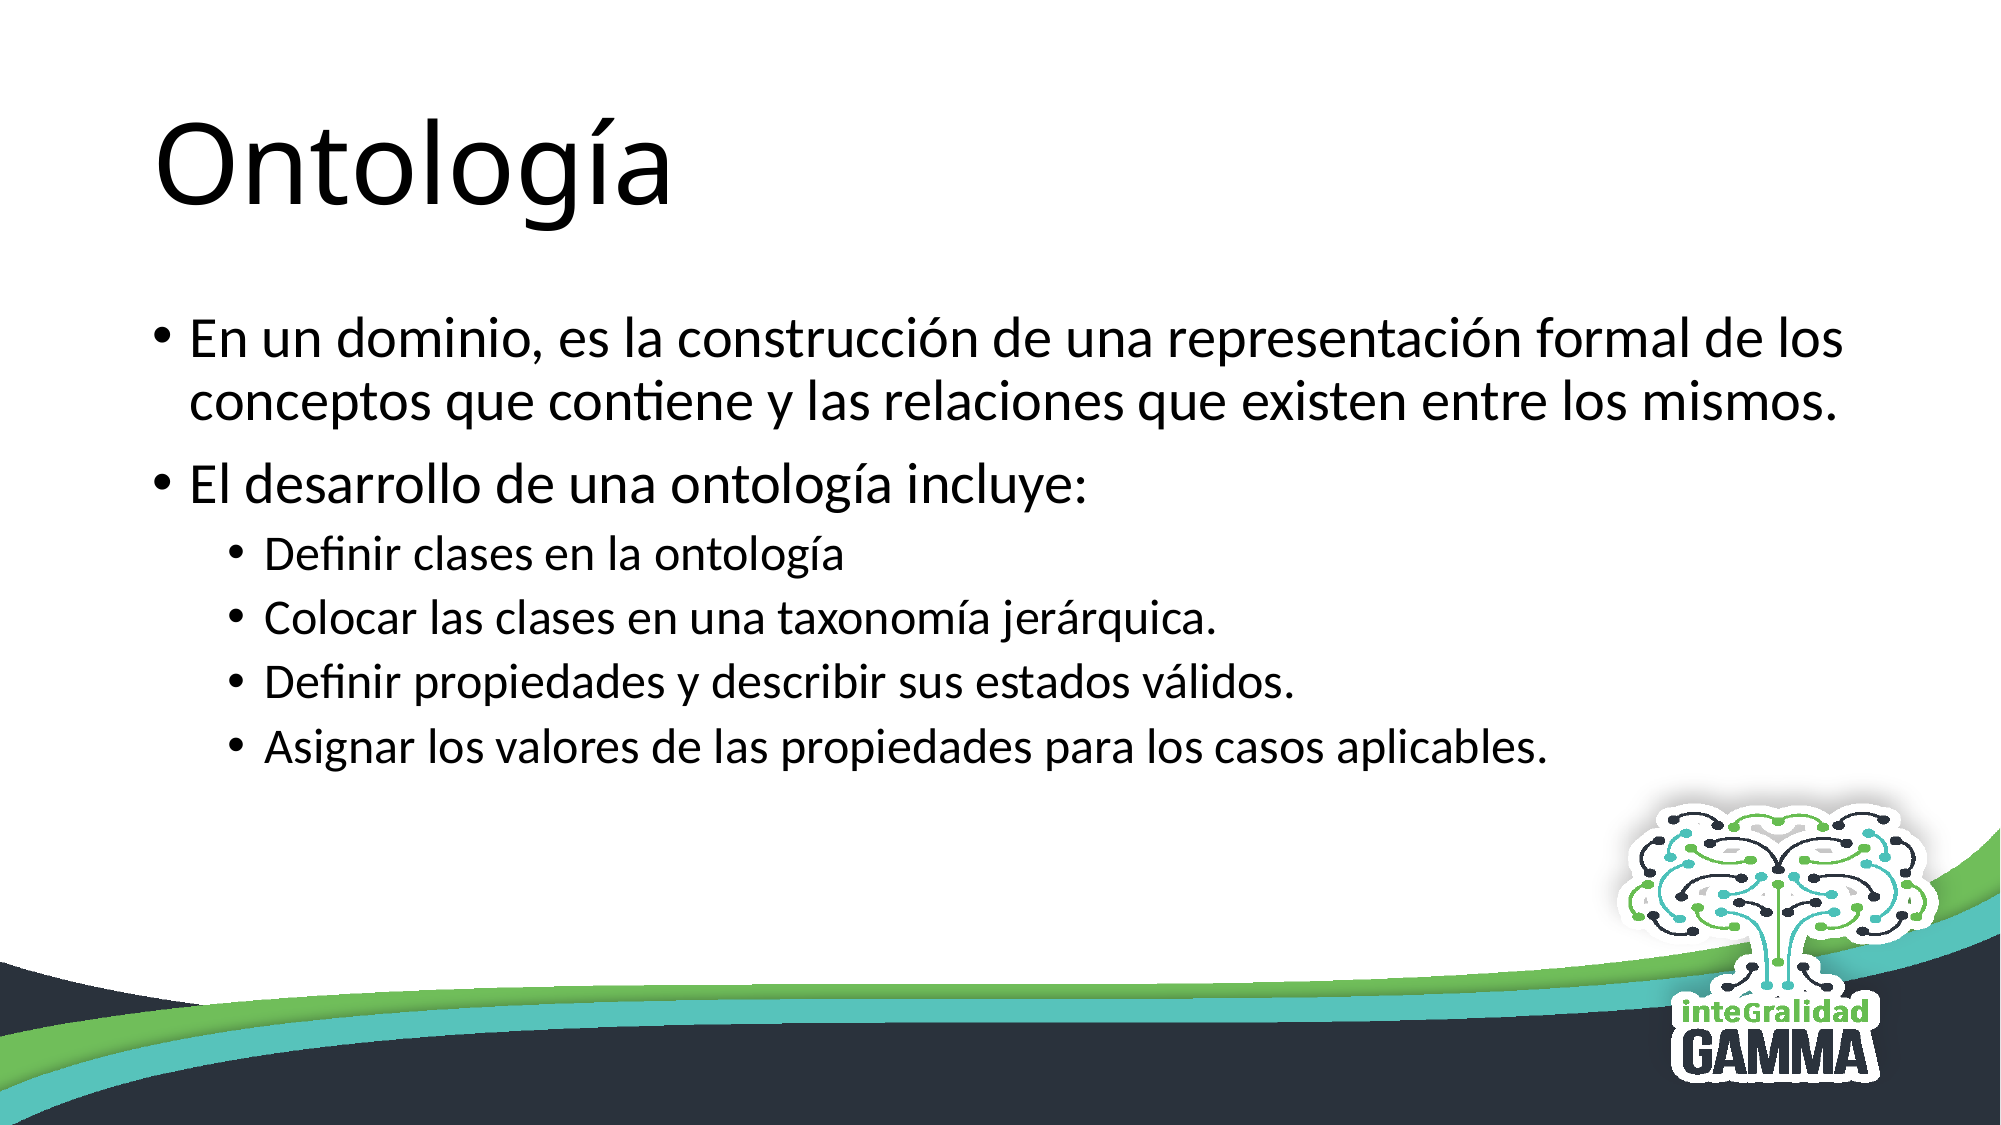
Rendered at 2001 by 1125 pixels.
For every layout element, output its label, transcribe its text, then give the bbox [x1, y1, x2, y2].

list En un dominio, es la construcción de una representación formal de los conceptos que contiene y las relaciones que existen entre los mismos. El desarrollo de una ontología incluye: Definir clases en la ontología Colocar las clases en una taxonomía jerárquica. Definir propiedades y describir sus estados válidos. Asignar los valores de las propiedades para los casos aplicables. [137, 299, 1863, 1014]
title Ontología [137, 59, 1863, 278]
picture [0, 0, 2001, 1125]
